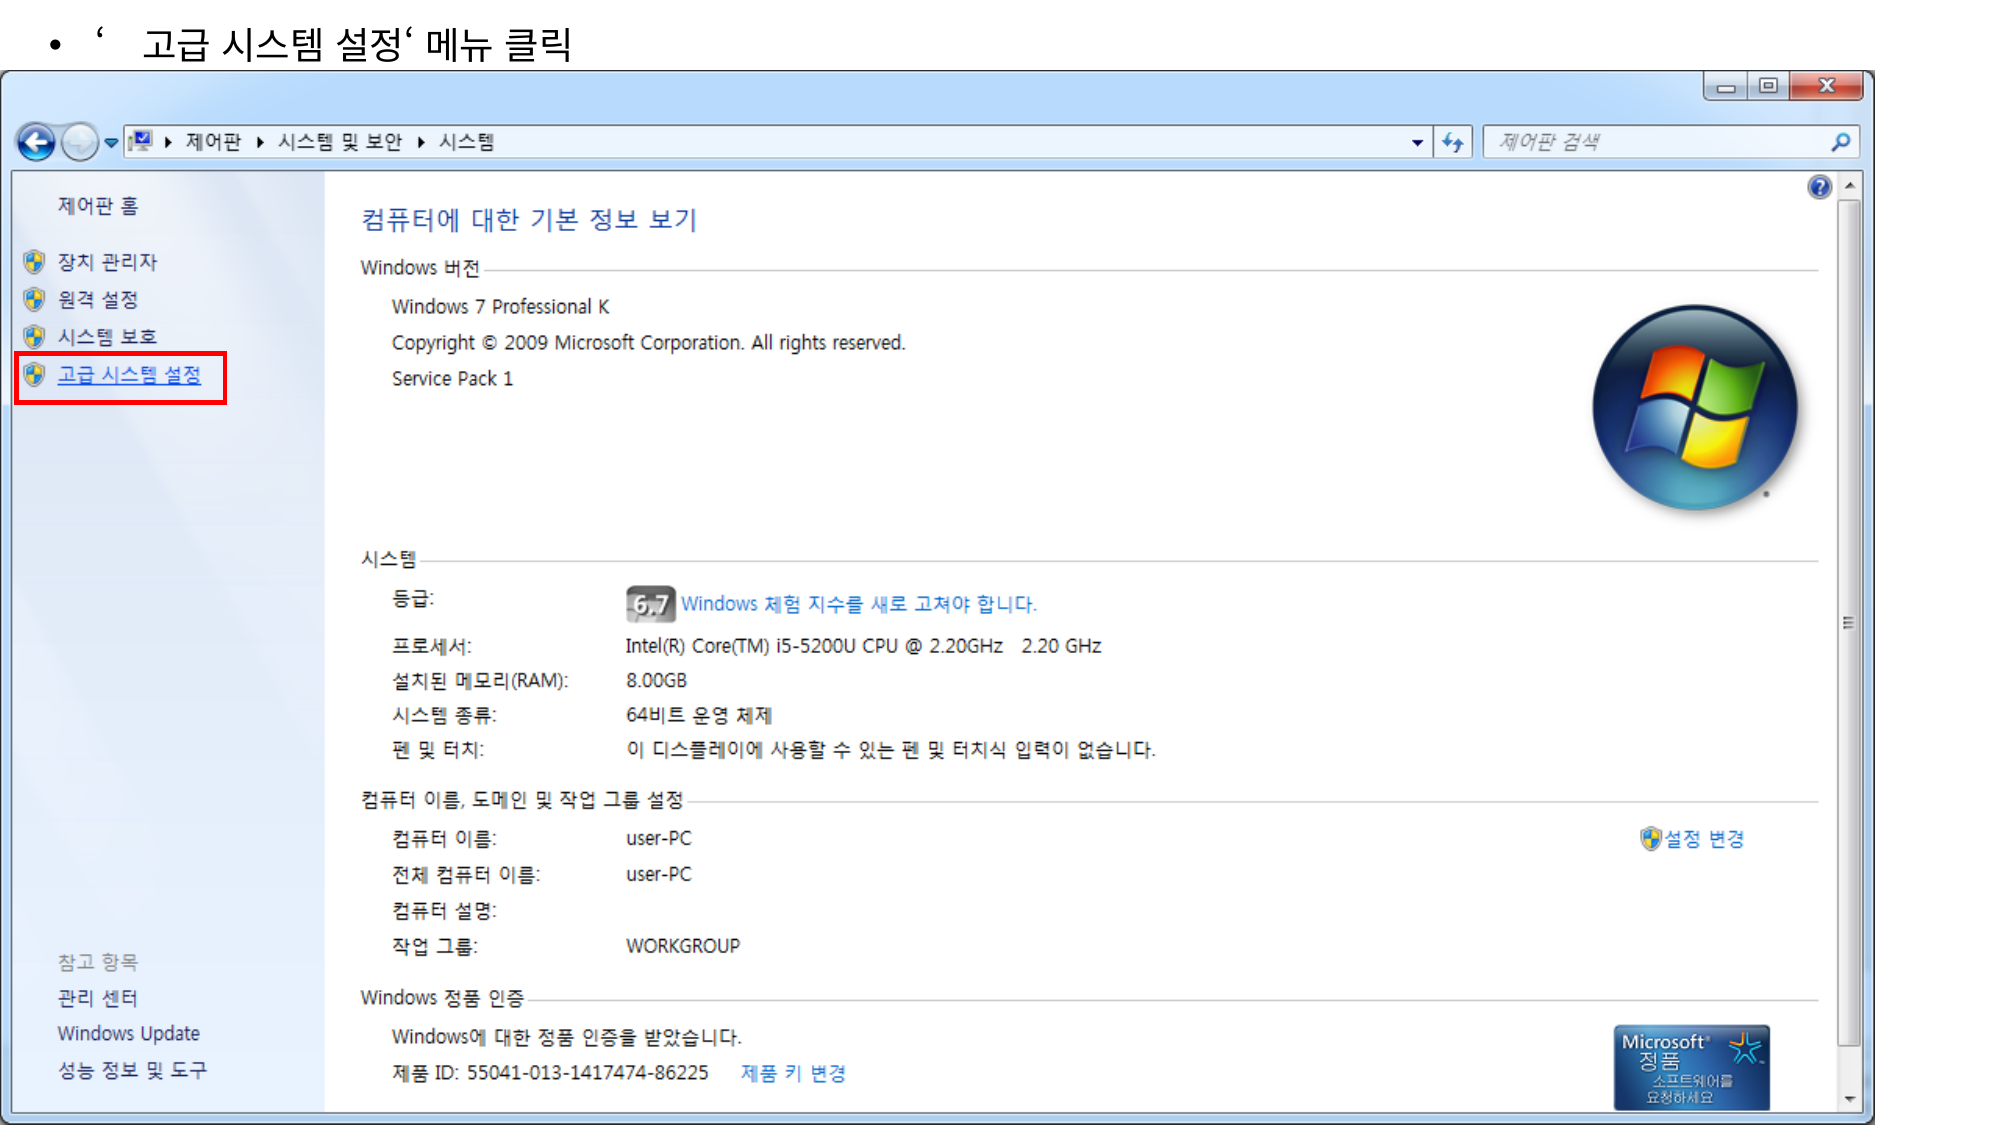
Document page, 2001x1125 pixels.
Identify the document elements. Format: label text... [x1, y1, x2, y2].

picture [0, 70, 1875, 1125]
text_box ‘고급 시스템 설정‘ 메뉴 클릭 [33, 14, 600, 70]
